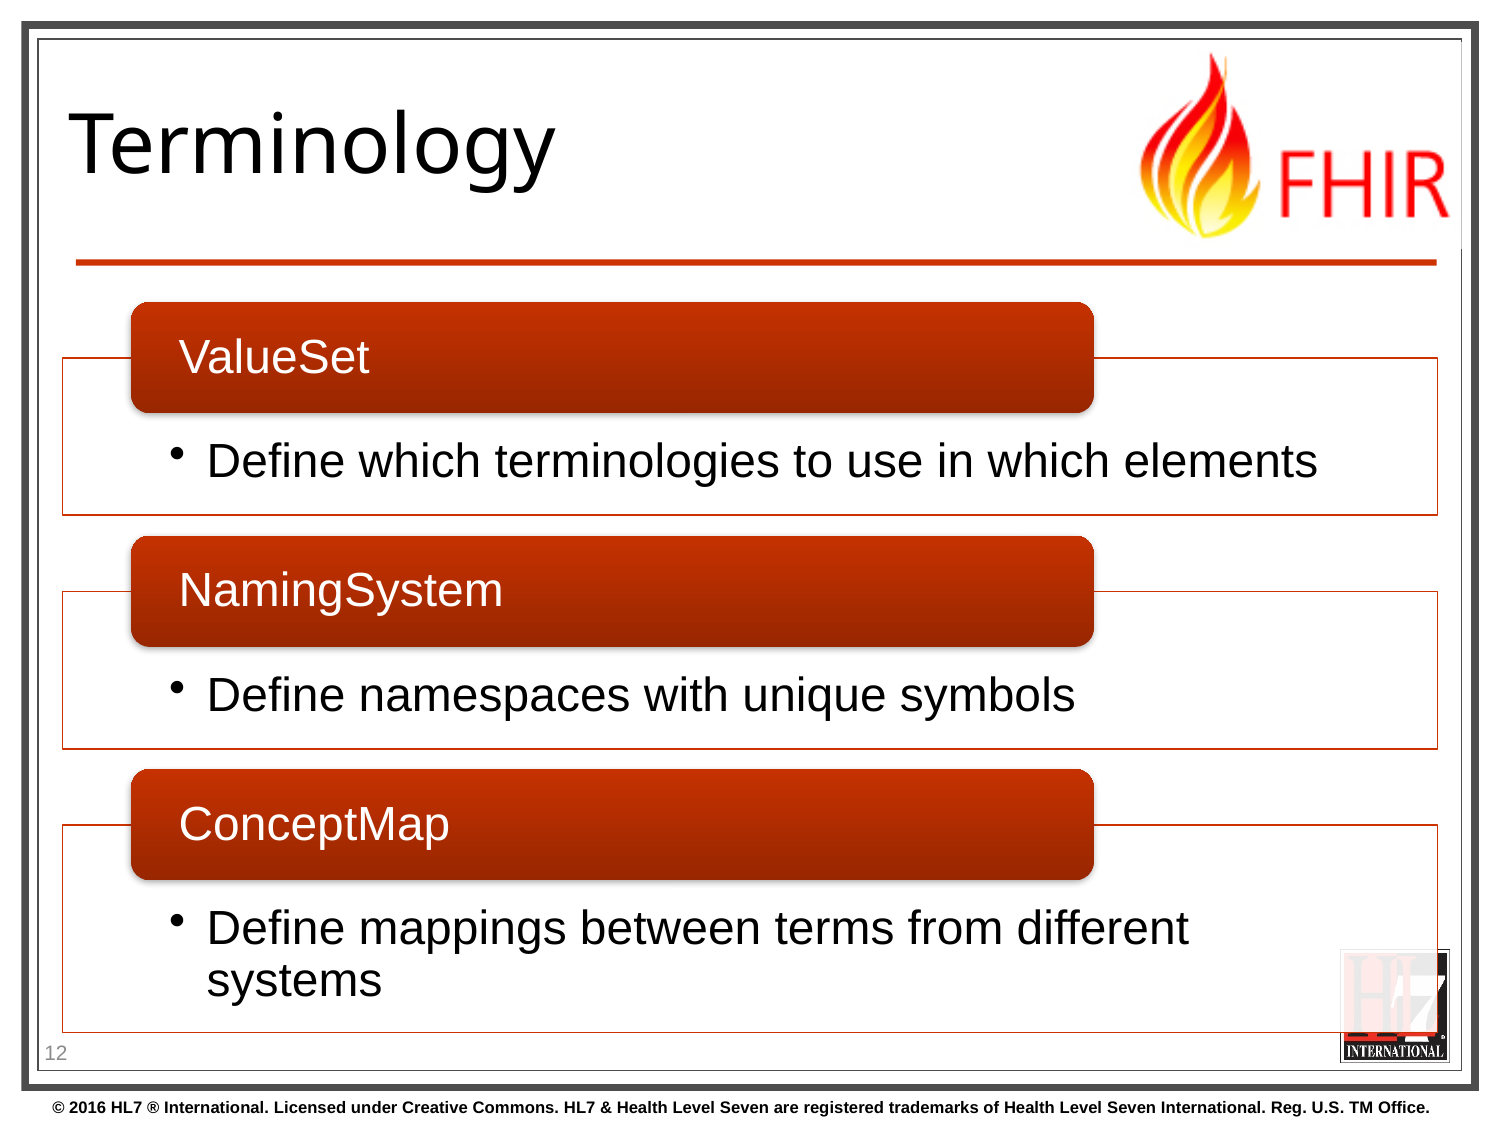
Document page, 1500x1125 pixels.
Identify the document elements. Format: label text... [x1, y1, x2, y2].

picture [1340, 949, 1450, 1063]
picture [1128, 42, 1462, 249]
title Terminology [53, 54, 1128, 244]
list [62, 299, 1438, 1036]
slide_number 12 [29, 1034, 148, 1071]
